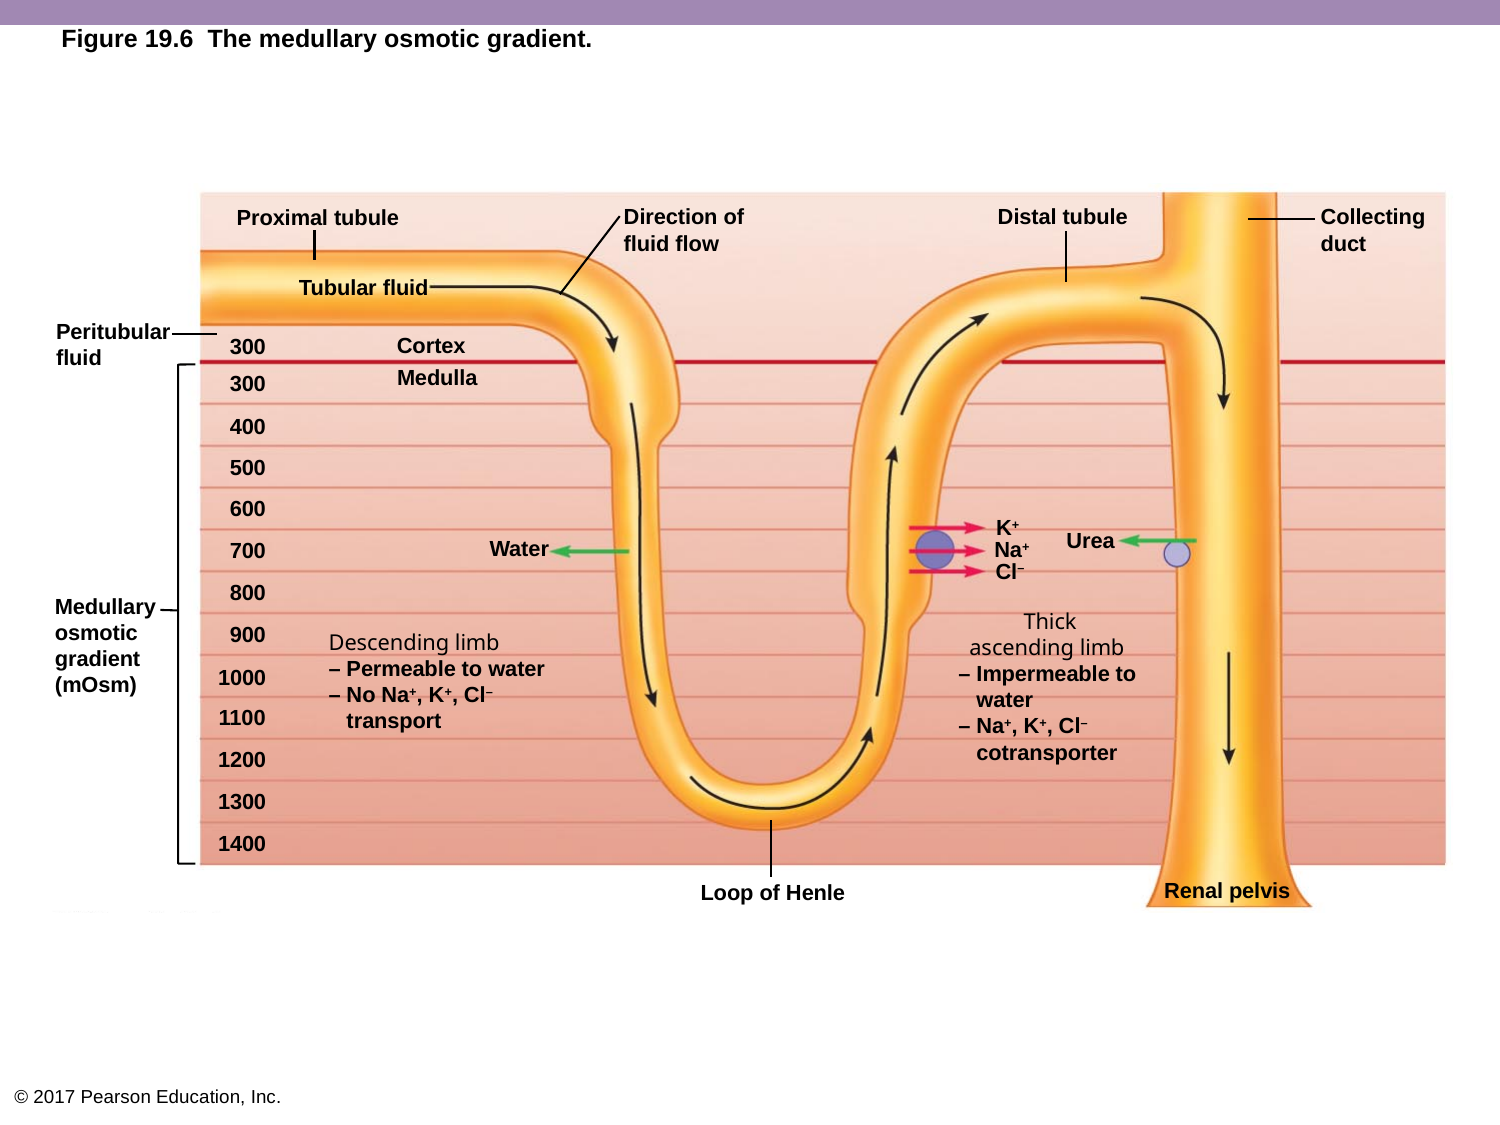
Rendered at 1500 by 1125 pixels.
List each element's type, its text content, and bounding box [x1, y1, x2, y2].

title Figure 19.6 The medullary osmotic gradient. [46, 14, 1500, 61]
picture [44, 182, 1456, 913]
